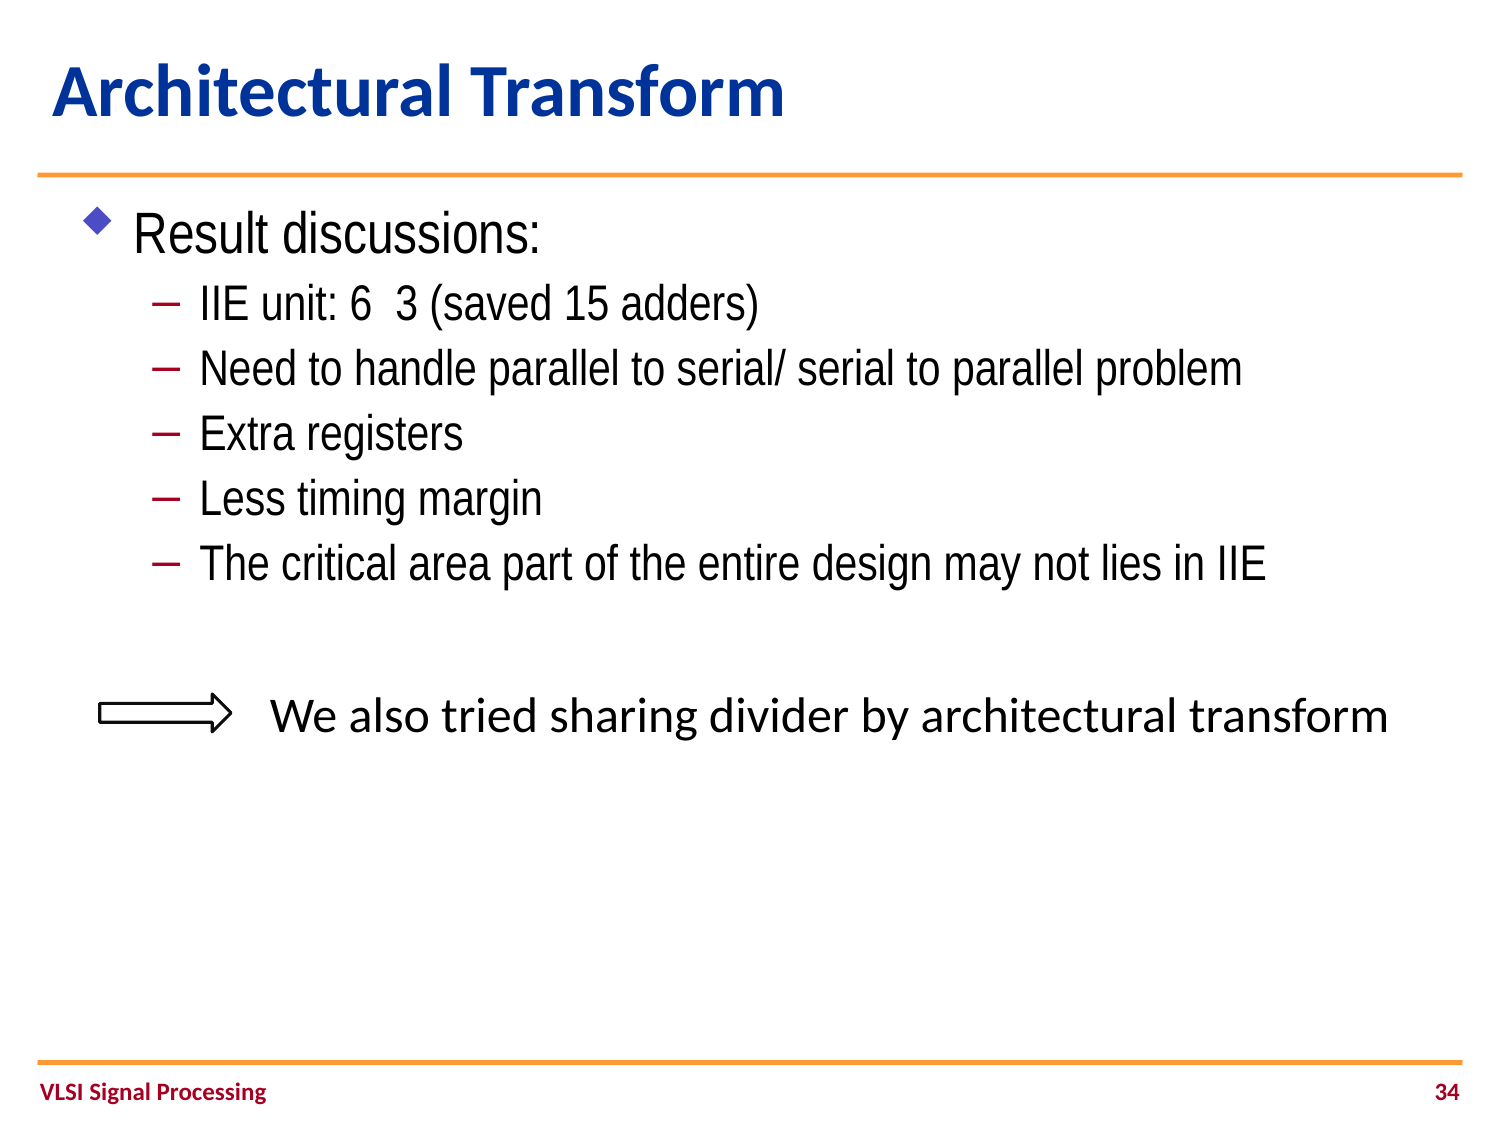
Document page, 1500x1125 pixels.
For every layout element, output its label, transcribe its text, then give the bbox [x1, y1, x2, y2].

slide_number 34 [1162, 1037, 1476, 1113]
text_box We also tried sharing divider by architectural transform [254, 674, 1405, 750]
footer VLSI Signal Processing [24, 1037, 501, 1113]
title Architectural Transform [37, 24, 1463, 163]
text_box [99, 693, 232, 732]
